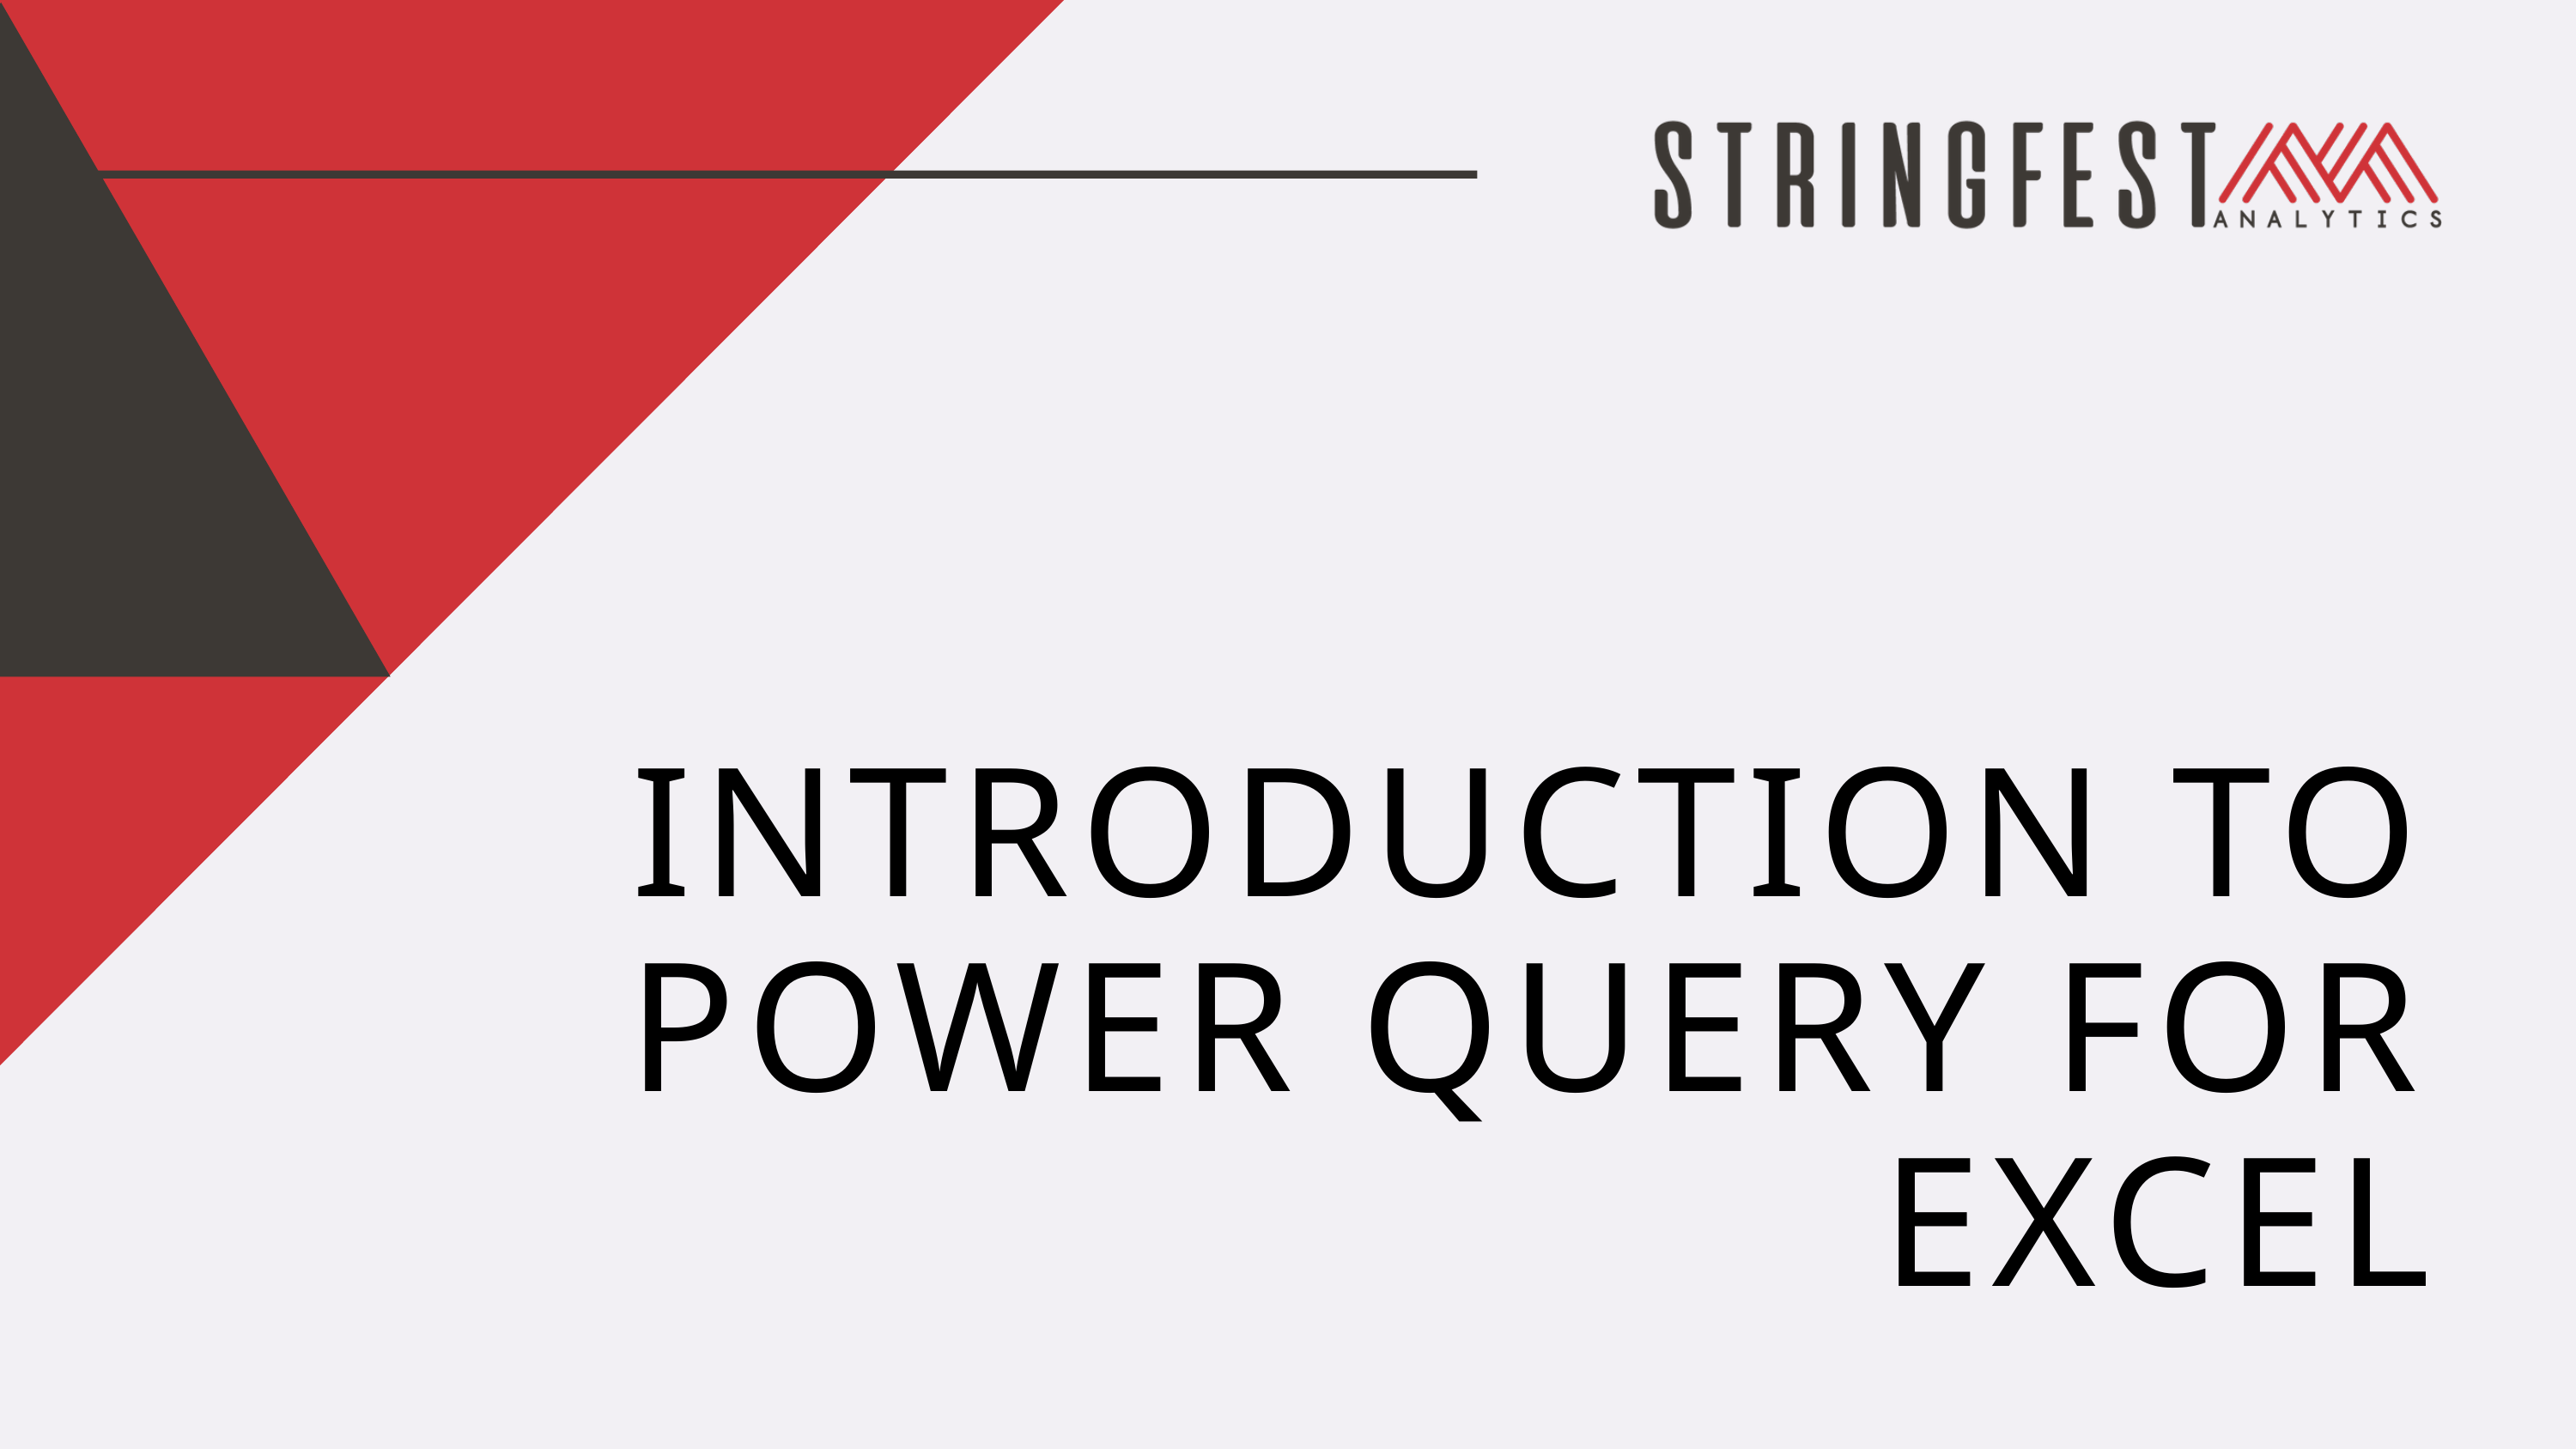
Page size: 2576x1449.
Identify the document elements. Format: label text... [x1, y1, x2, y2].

text_box [1070, 170, 1478, 179]
text_box INTRODUCTION TO POWER QUERY FOR EXCEL [523, 737, 2432, 1323]
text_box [0, 2, 391, 677]
picture [1562, 0, 2507, 558]
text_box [0, 0, 1066, 1065]
